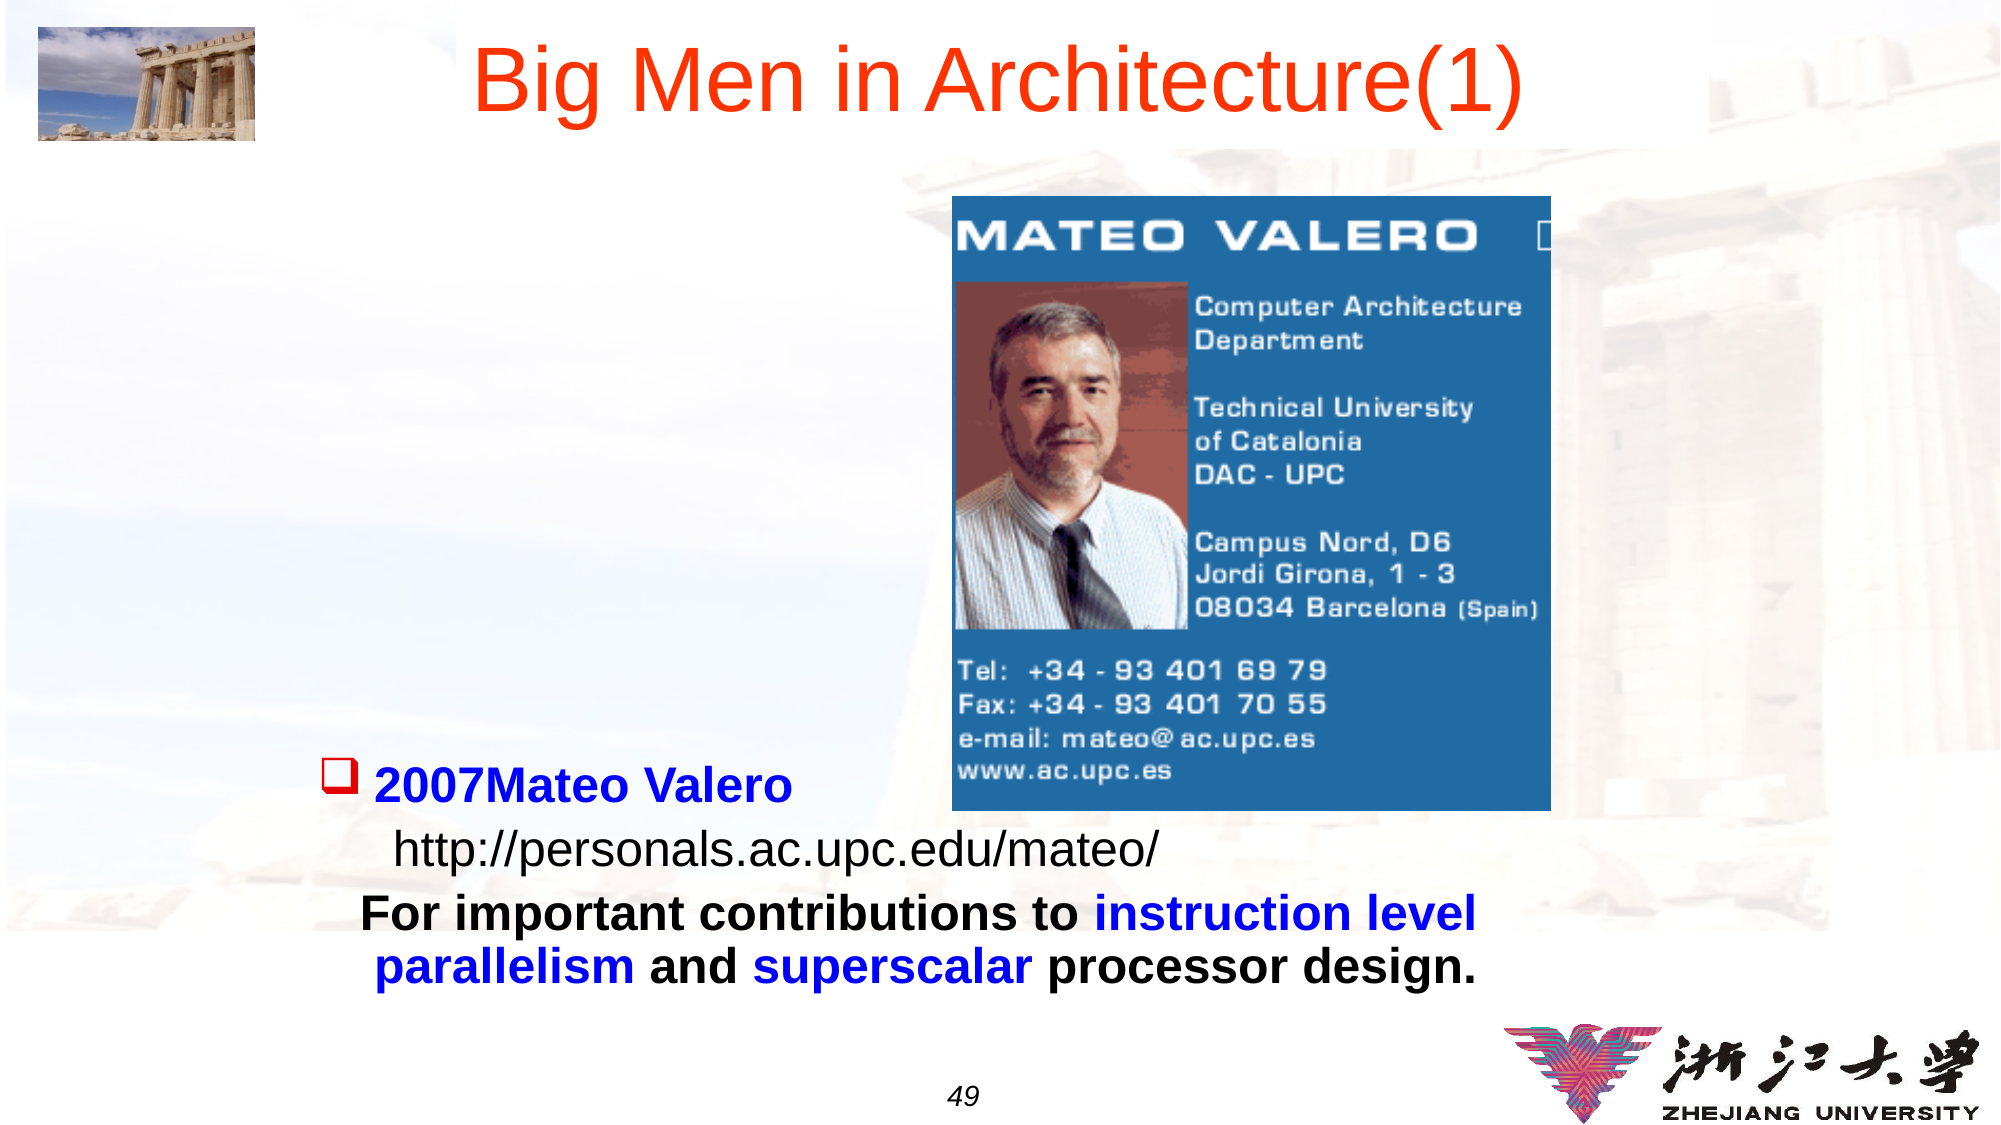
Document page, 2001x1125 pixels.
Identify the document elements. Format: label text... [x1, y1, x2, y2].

list 2007Mateo Valero http://personals.ac.upc.edu/mateo/ For important contributions to instruction level parallelism and superscalar processor design. [303, 751, 1704, 1008]
title Big Men in Architecture(1) [456, 0, 1709, 149]
picture [0, 0, 2001, 1125]
